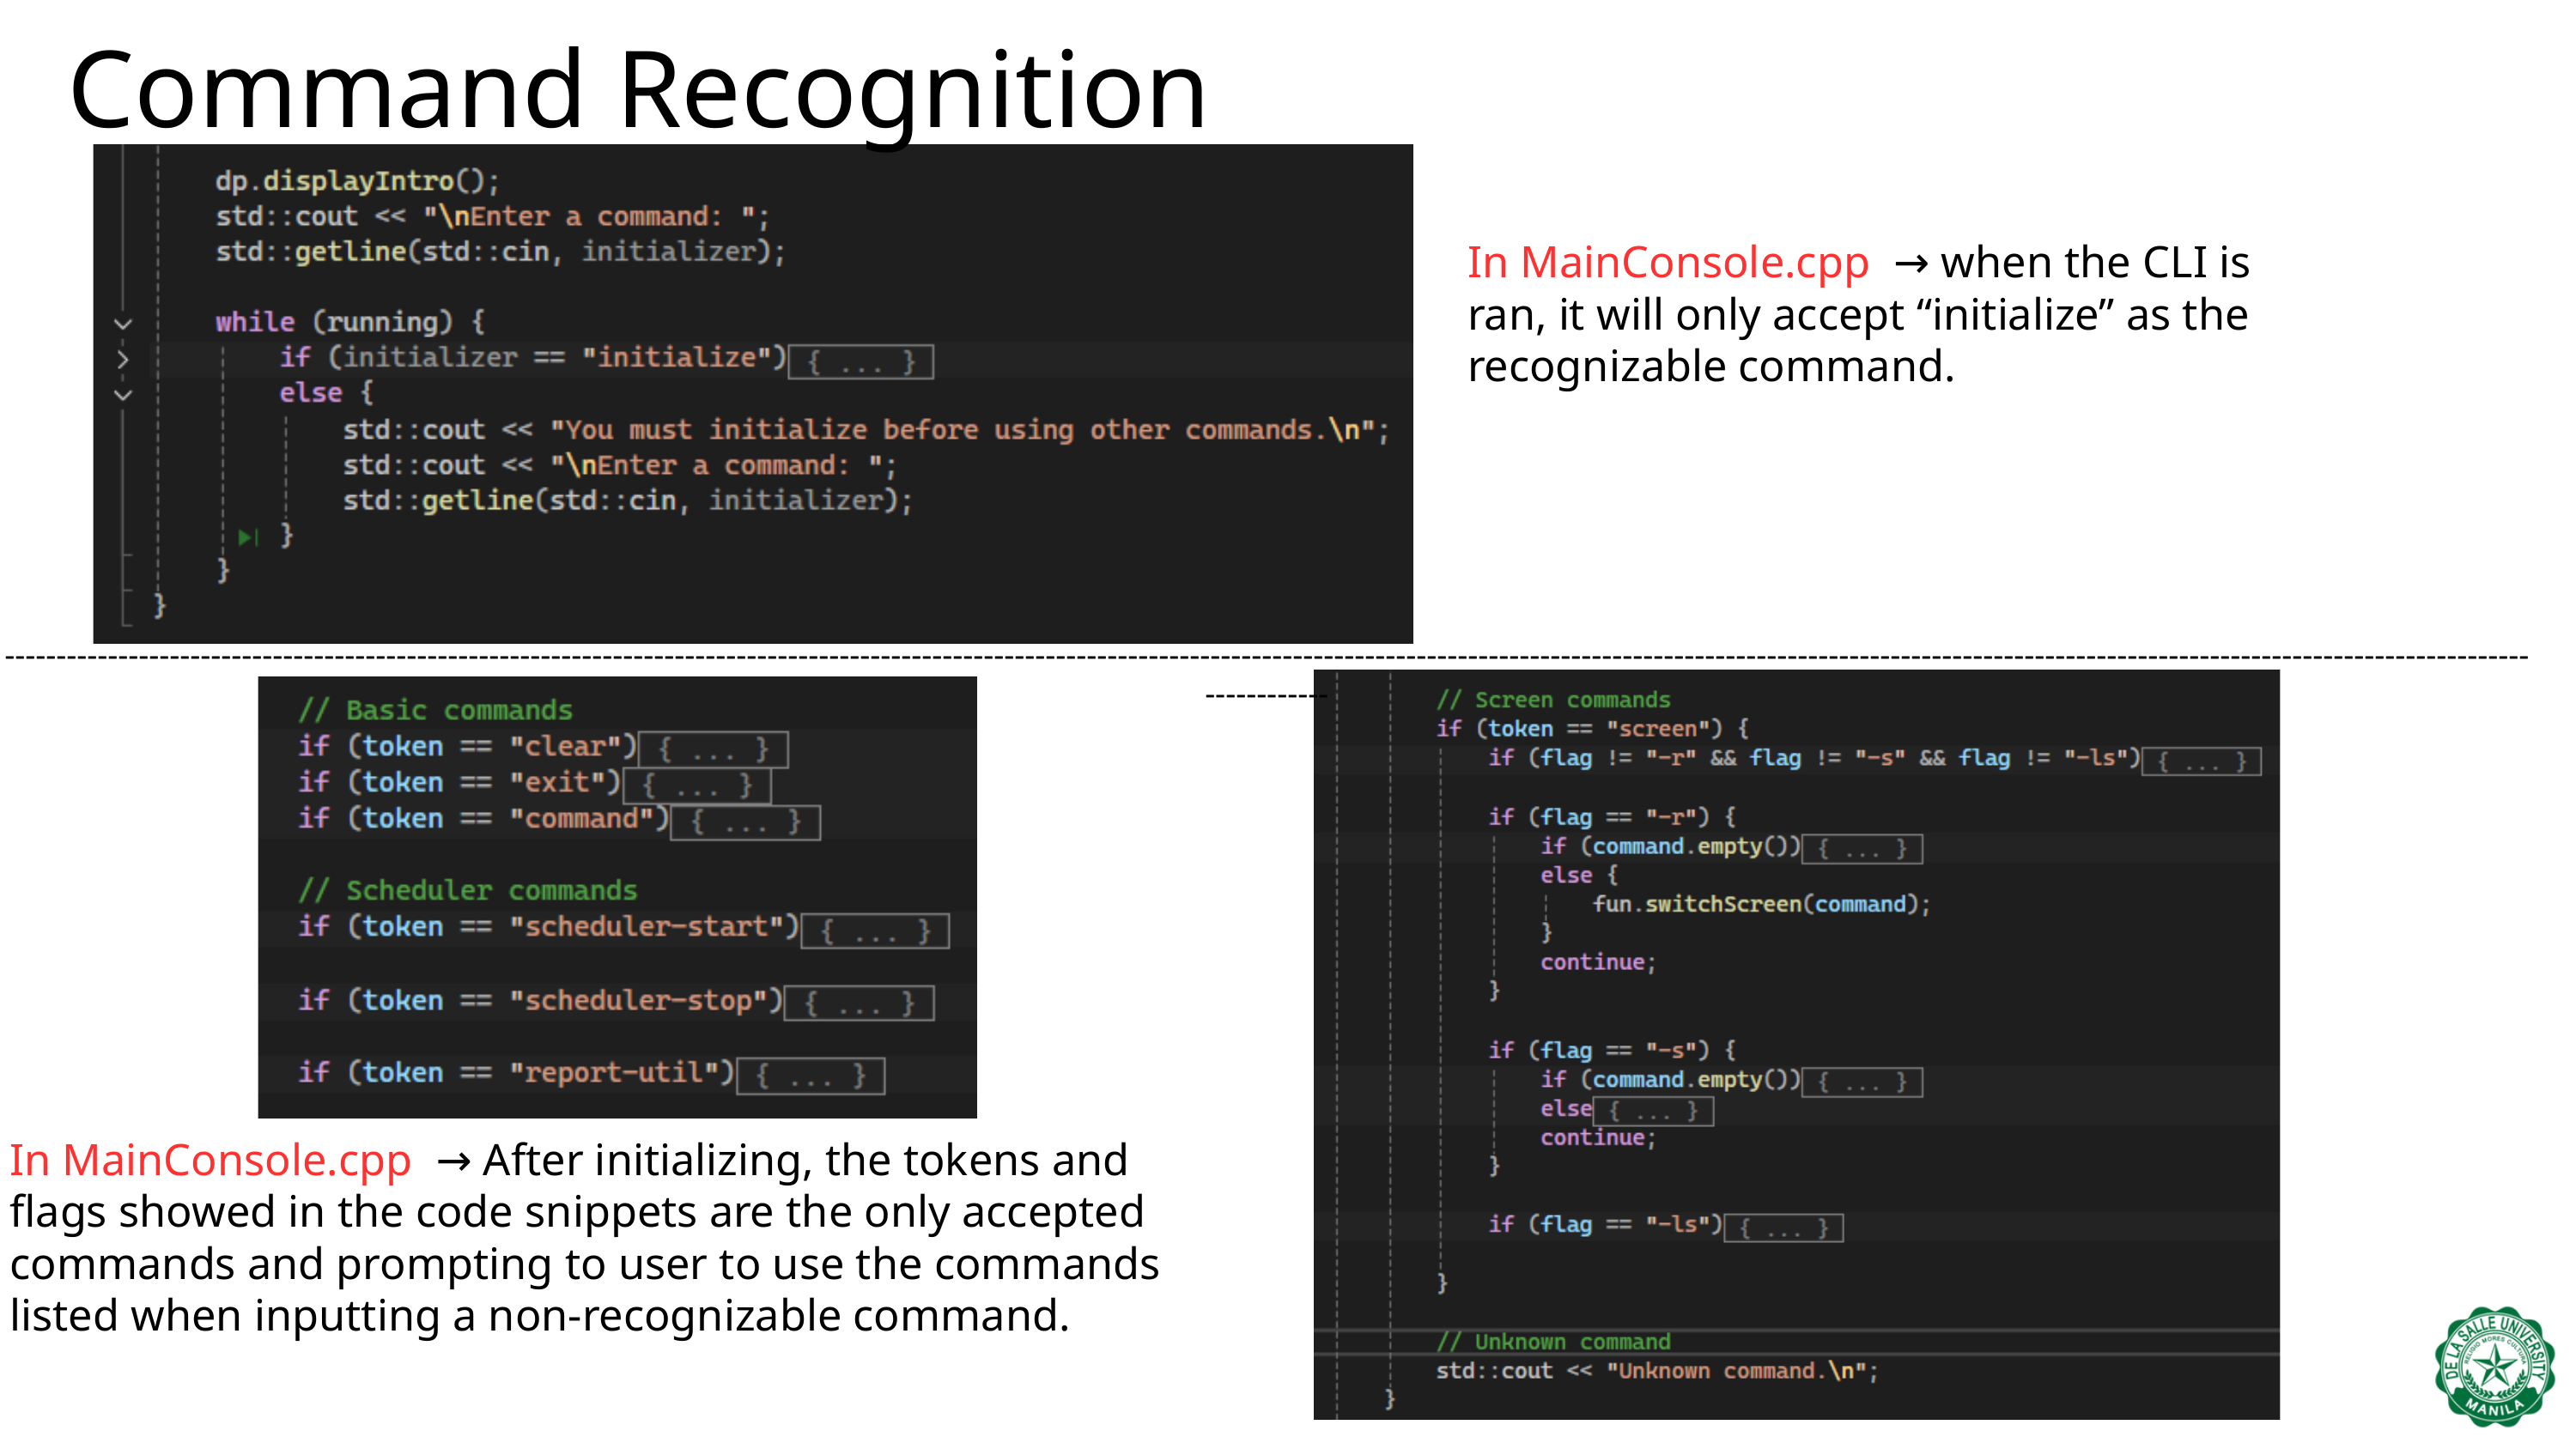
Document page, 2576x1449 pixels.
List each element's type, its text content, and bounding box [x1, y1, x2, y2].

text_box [1819, 1342, 2281, 1421]
text_box In MainConsole.cpp → when the CLI is ran, it will only accept “initialize” as the recognizable command. [1467, 234, 2318, 391]
text_box [93, 149, 1413, 634]
text_box In MainConsole.cpp → After initializing, the tokens and flags showed in the code snippets are the only accepted commands and prompting to user to use the commands listed when inputting a non-recognizable command. [9, 1131, 1225, 1340]
text_box Command Recognition [67, 33, 2290, 149]
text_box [2433, 1304, 2559, 1430]
text_box [258, 712, 978, 1119]
text_box ----------------------------------------------------------------------------------------------------------------------------------------------------------------------------------------------------------------------------------------------------------------- [0, 634, 2534, 712]
text_box [1314, 712, 2281, 1420]
